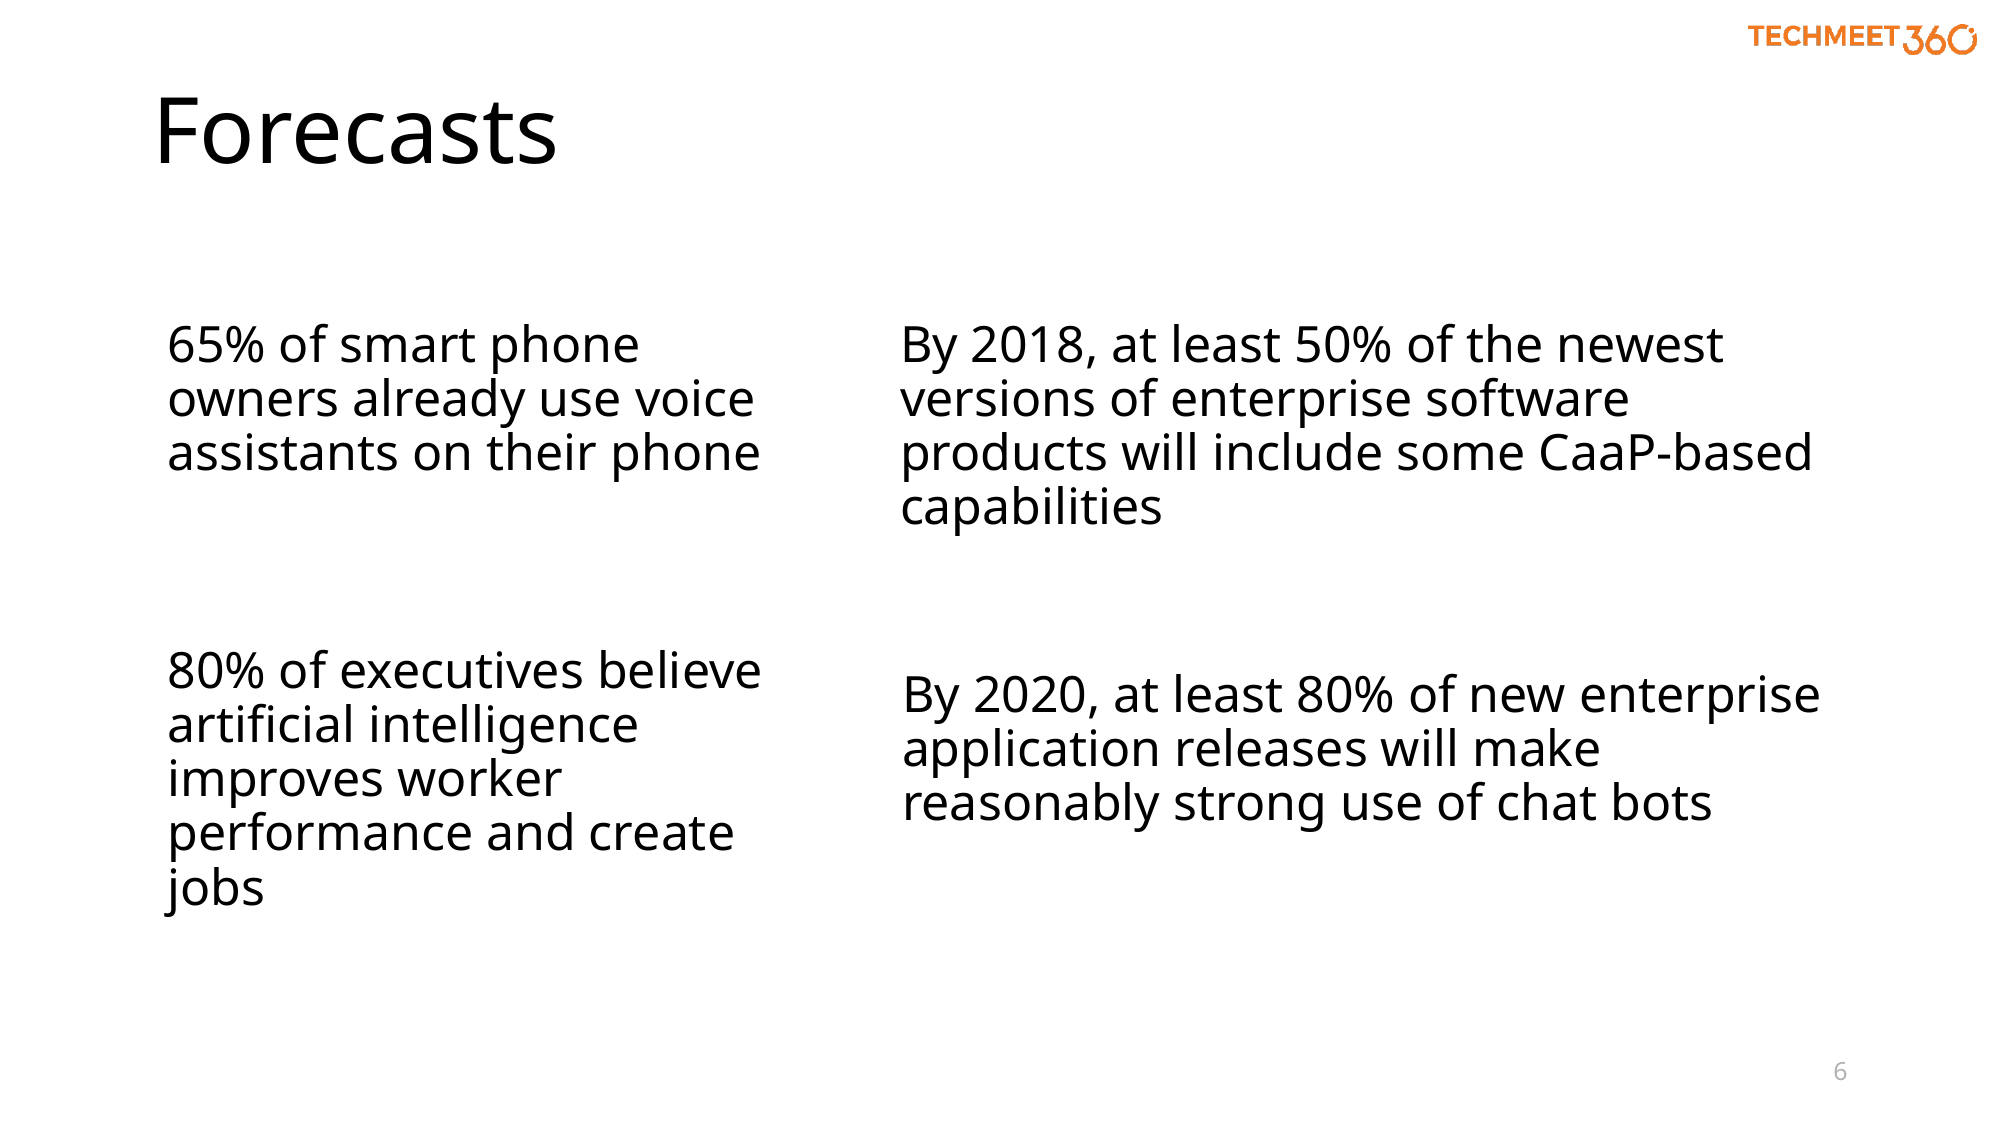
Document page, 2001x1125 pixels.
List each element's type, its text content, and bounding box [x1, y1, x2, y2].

text_box 65% of smart phone owners already use voice assistants on their phone [137, 295, 843, 572]
slide_number 6 [1412, 1042, 1863, 1103]
text_box By 2020, at least 80% of new enterprise application releases will make reasonably strong use of chat bots [872, 645, 1865, 856]
title Forecasts [137, 59, 1863, 209]
text_box 80% of executives believe artificial intelligence improves worker performance and create jobs [137, 621, 871, 1007]
picture [1748, 24, 1977, 55]
text_box By 2018, at least 50% of the newest versions of enterprise software products will include some CaaP-based capabilities [870, 295, 1863, 560]
